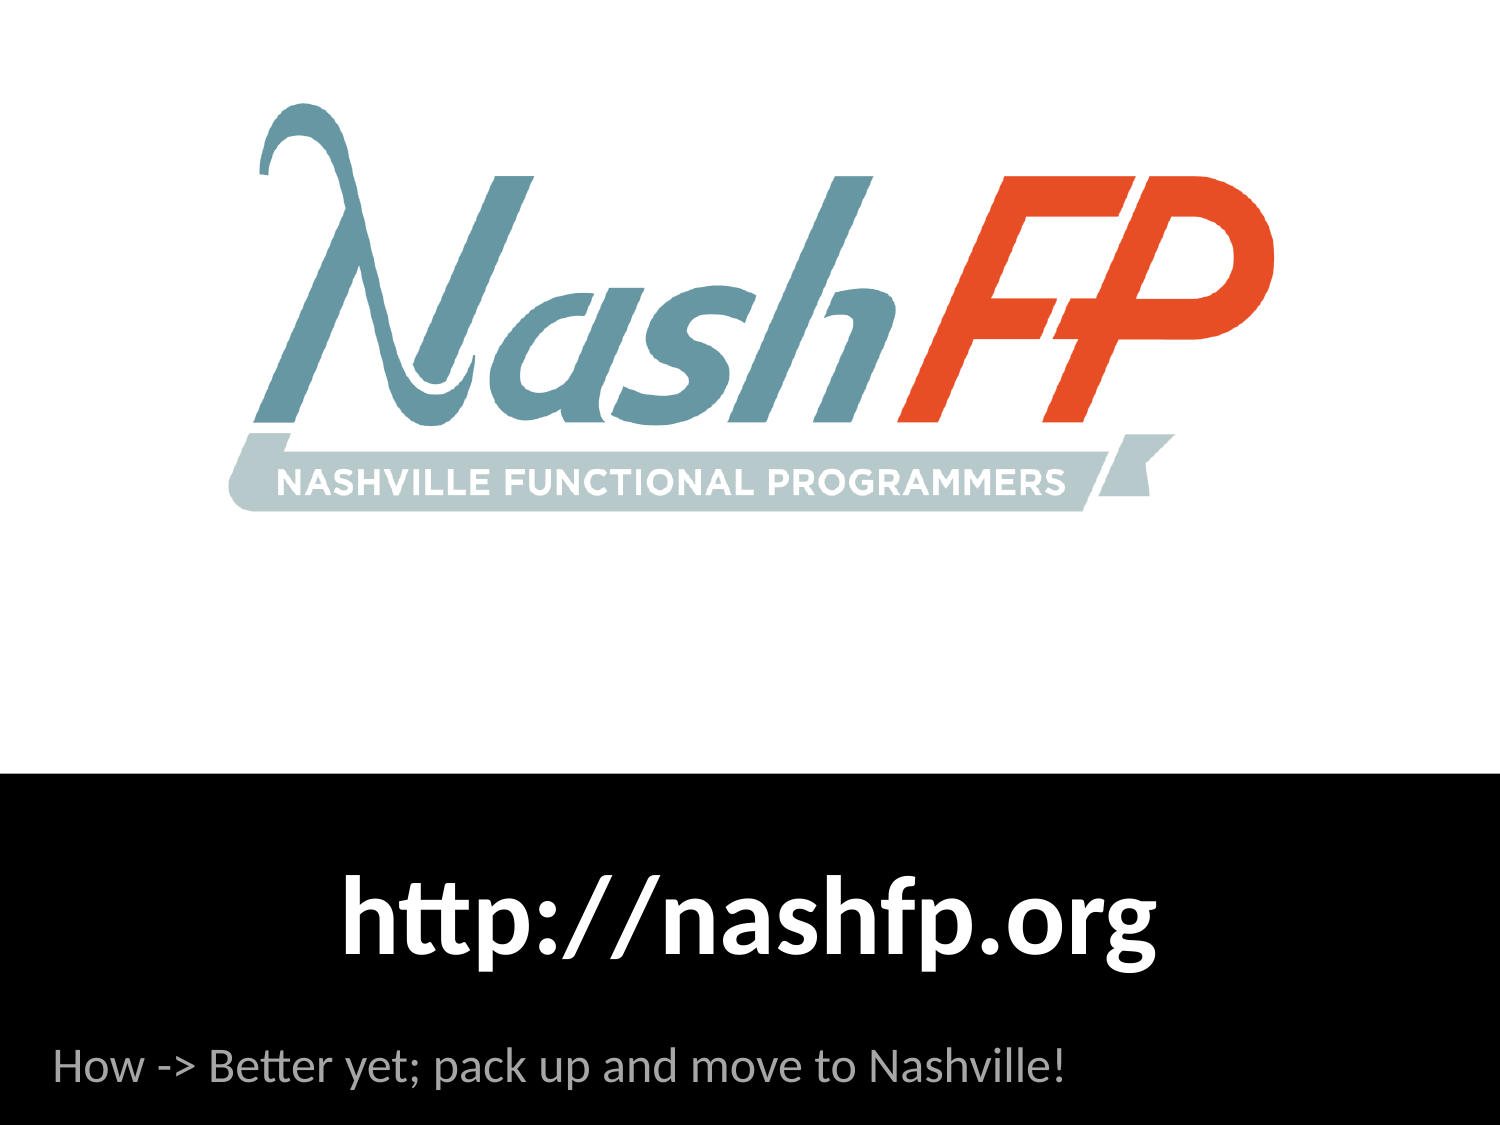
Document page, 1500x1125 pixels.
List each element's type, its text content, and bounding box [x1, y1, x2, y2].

picture [180, 70, 1318, 550]
text_box http://nashfp.org [92, 834, 1406, 985]
text_box How -> Better yet; pack up and move to Nashville! [37, 1024, 1463, 1100]
text_box [0, 0, 1500, 775]
